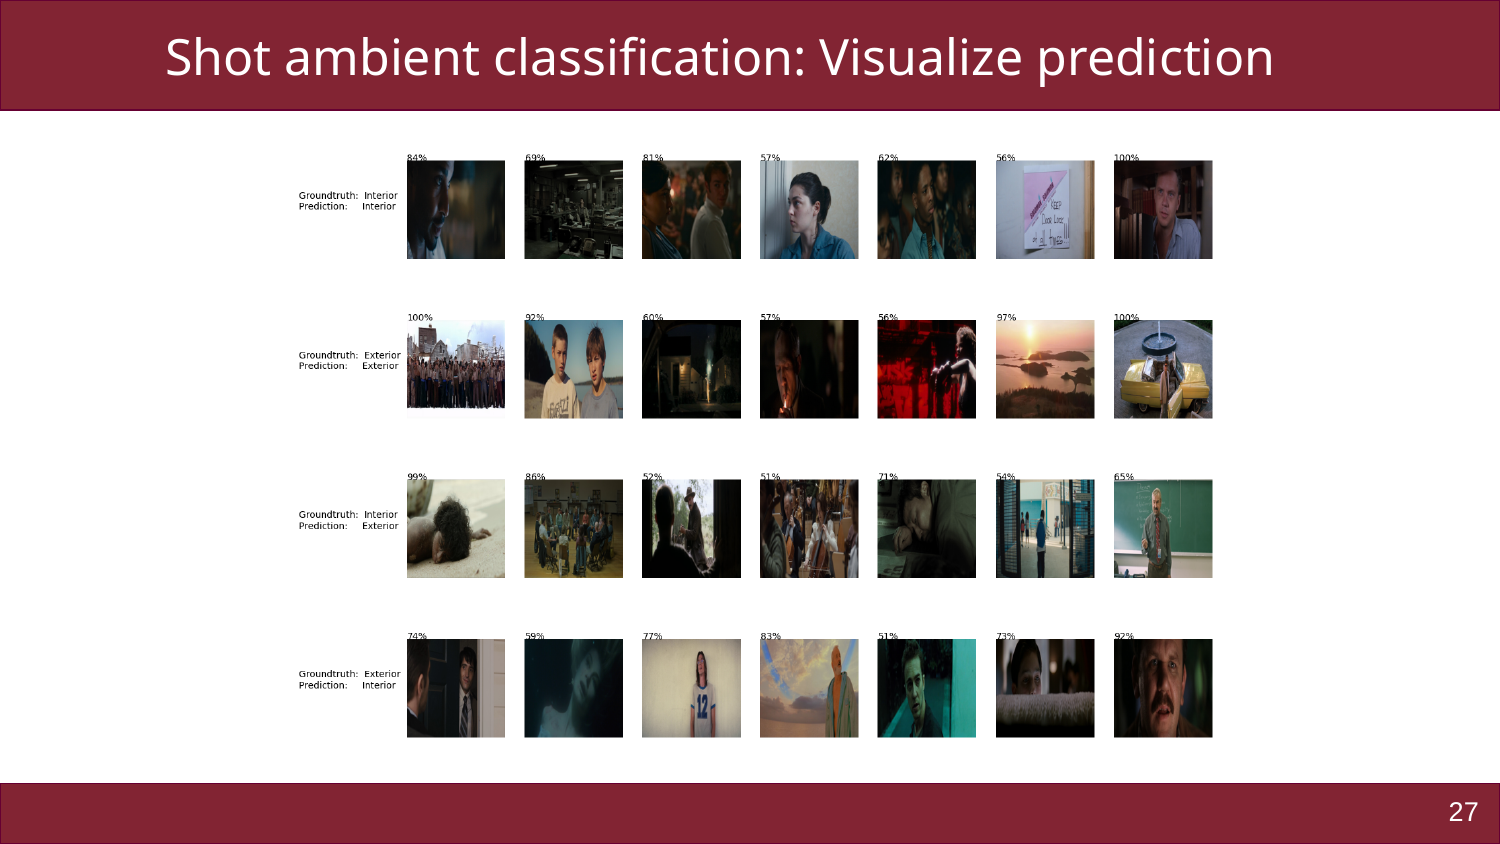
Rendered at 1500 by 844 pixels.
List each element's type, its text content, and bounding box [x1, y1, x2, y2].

slide_number ‹#› [1403, 779, 1494, 844]
picture [282, 132, 1218, 761]
text_box Shot ambient classification: Visualize prediction [0, 0, 1500, 111]
text_box [1494, 783, 1500, 844]
text_box [0, 783, 1403, 844]
